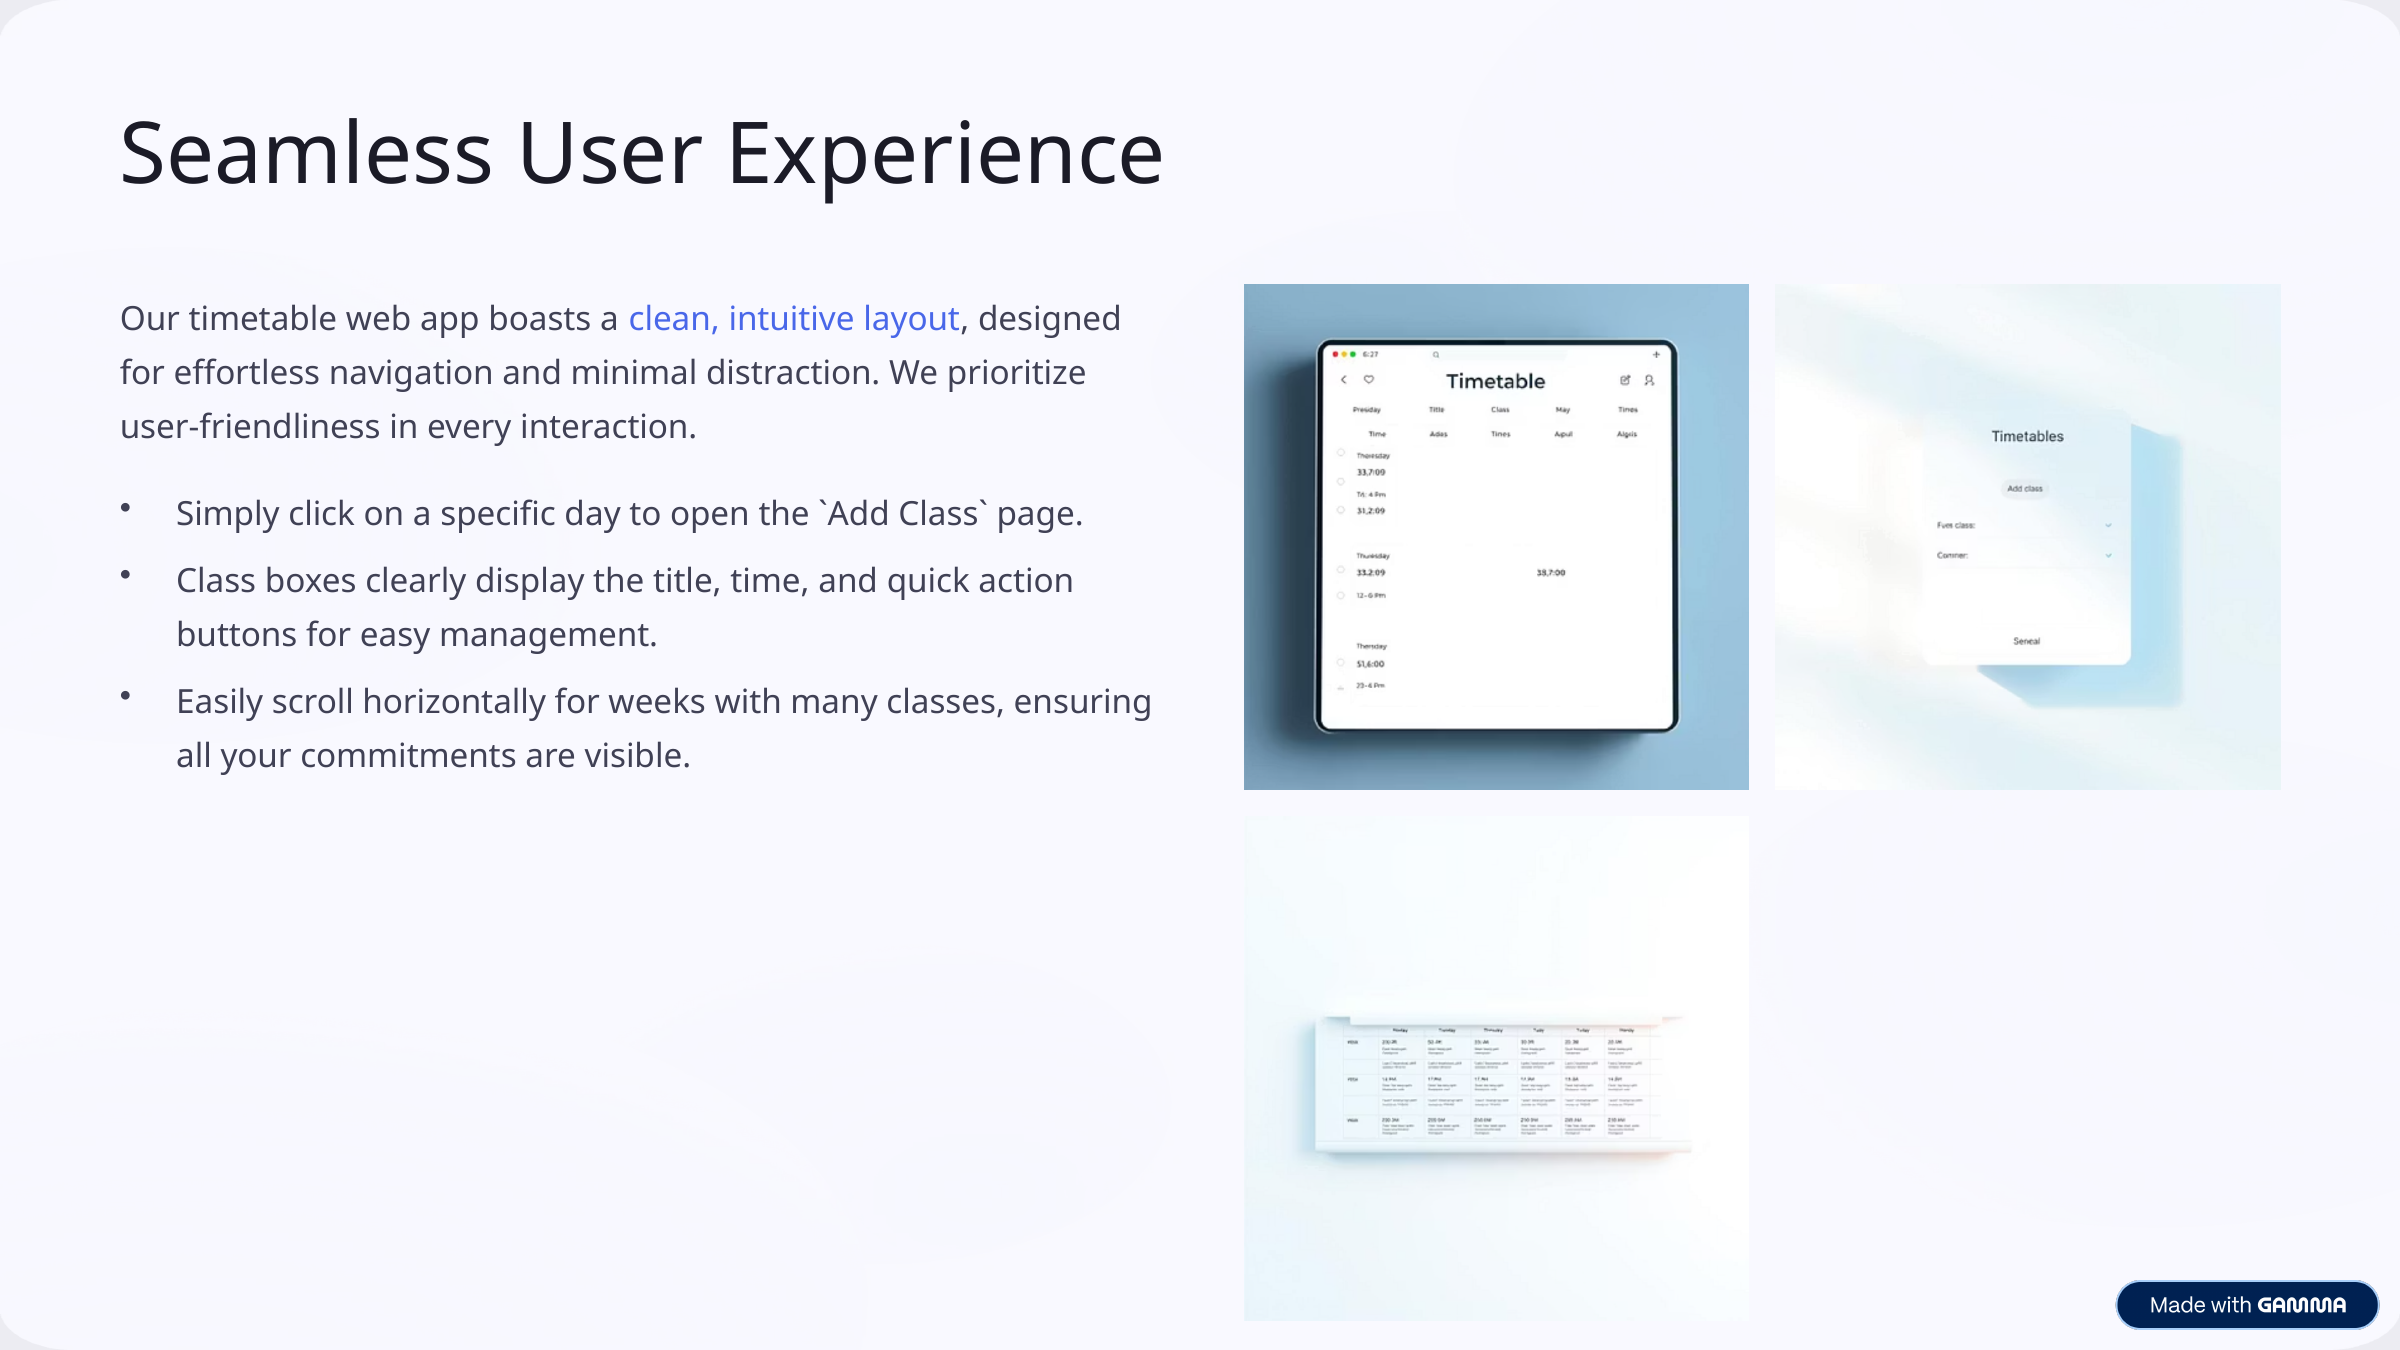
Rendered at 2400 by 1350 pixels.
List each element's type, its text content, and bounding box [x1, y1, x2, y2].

picture [1244, 816, 1749, 1321]
text_box Simply click on a specific day to open the `Add Class` page. [119, 477, 1159, 533]
text_box Our timetable web app boasts a clean, intuitive layout, designed for effortless navigation and minimal distraction. We prioritize user-friendliness in every interaction. [119, 282, 1159, 448]
text_box Seamless User Experience [119, 93, 1173, 201]
text_box Class boxes clearly display the title, time, and quick action buttons for easy management. [119, 544, 1159, 654]
picture [1775, 284, 2281, 790]
picture [2106, 1271, 2389, 1339]
picture [1244, 284, 1749, 790]
text_box Easily scroll horizontally for weeks with many classes, ensuring all your commitments are visible. [119, 665, 1159, 776]
